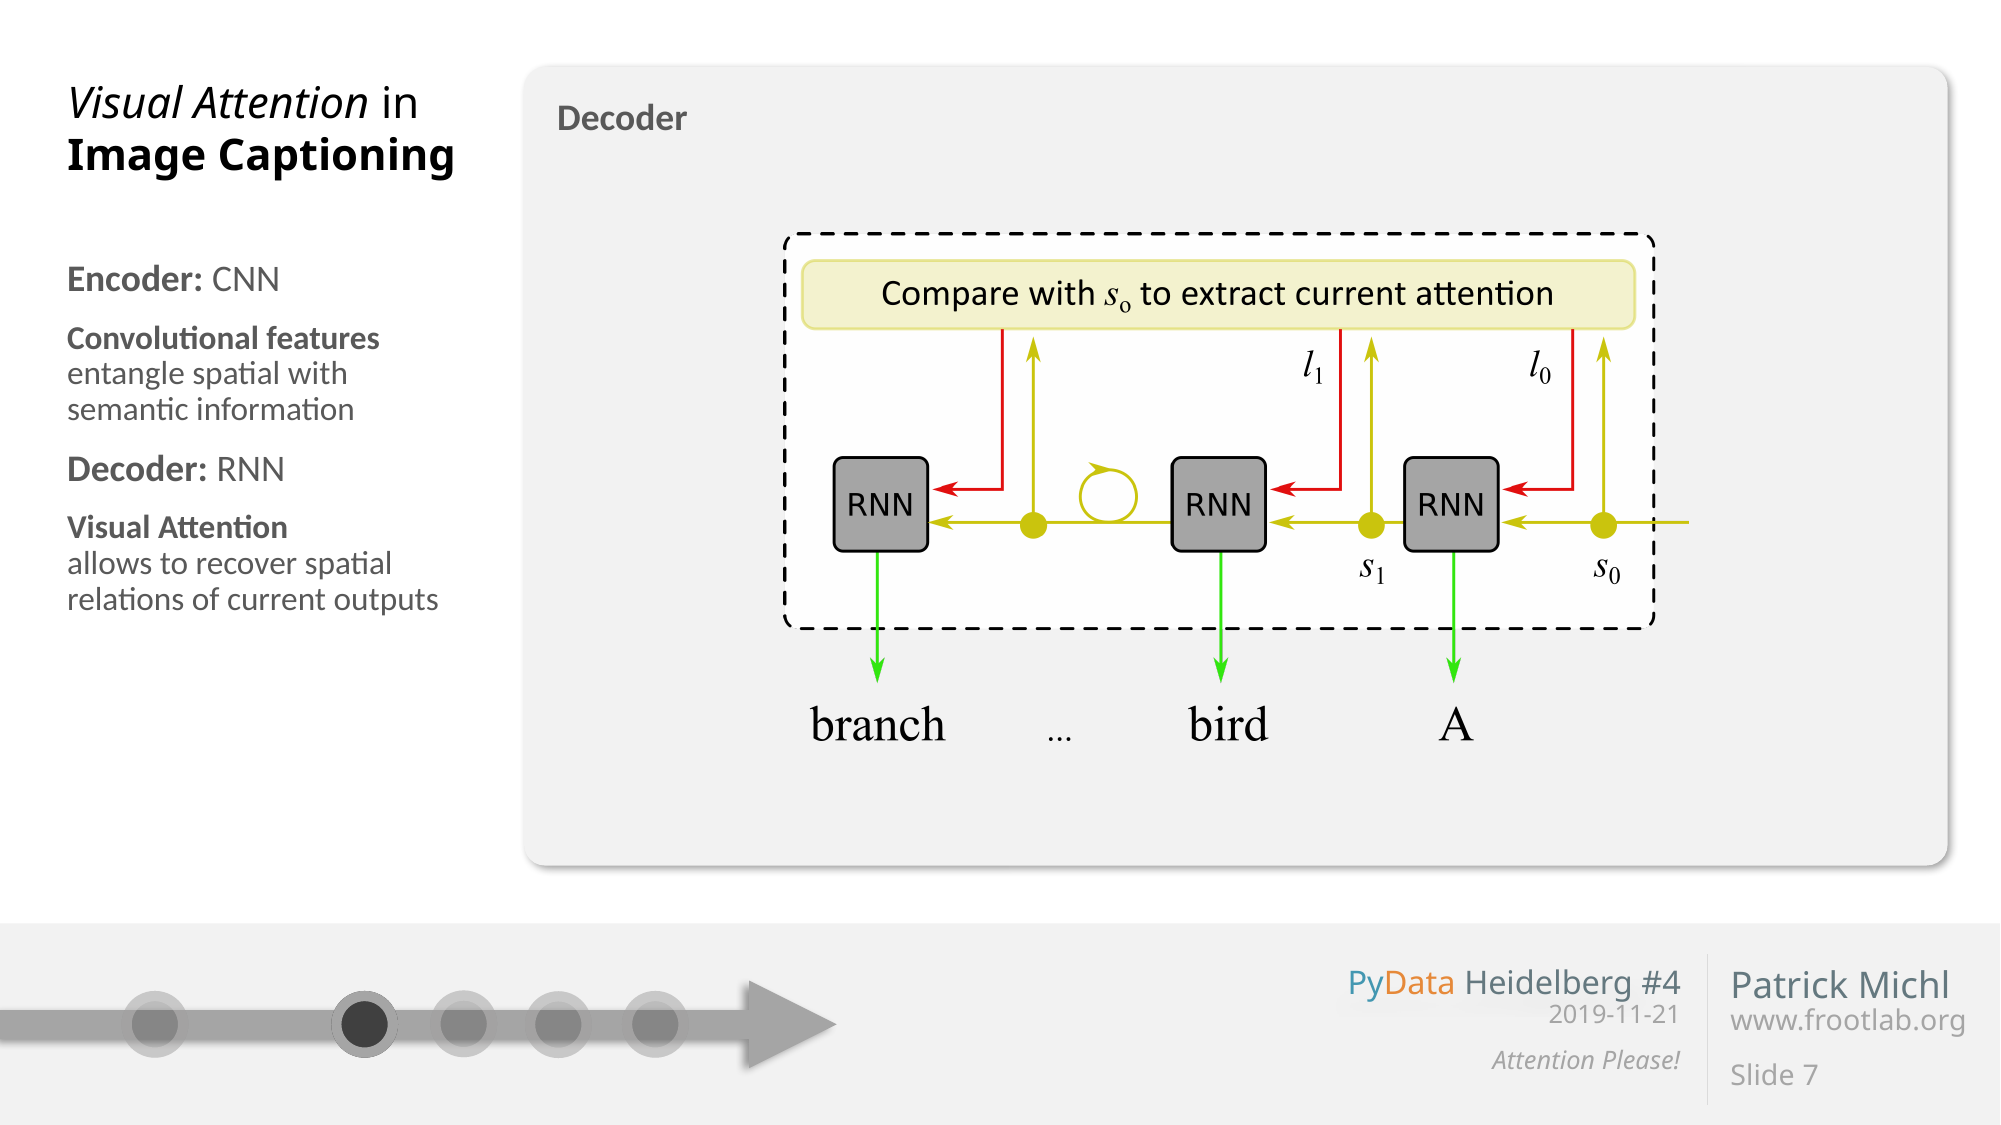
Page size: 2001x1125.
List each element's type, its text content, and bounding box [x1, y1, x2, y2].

text_box Visual Attention in Image Captioning [52, 67, 479, 219]
text_box Decoder [542, 91, 855, 176]
text_box [523, 65, 1949, 867]
picture [783, 232, 1689, 741]
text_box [121, 990, 689, 1058]
text_box Encoder: CNN Convolutional features entangle spatial with semantic information Decoder: RNN Visual Attention allows to recover spatial relations of current outputs [52, 251, 479, 890]
